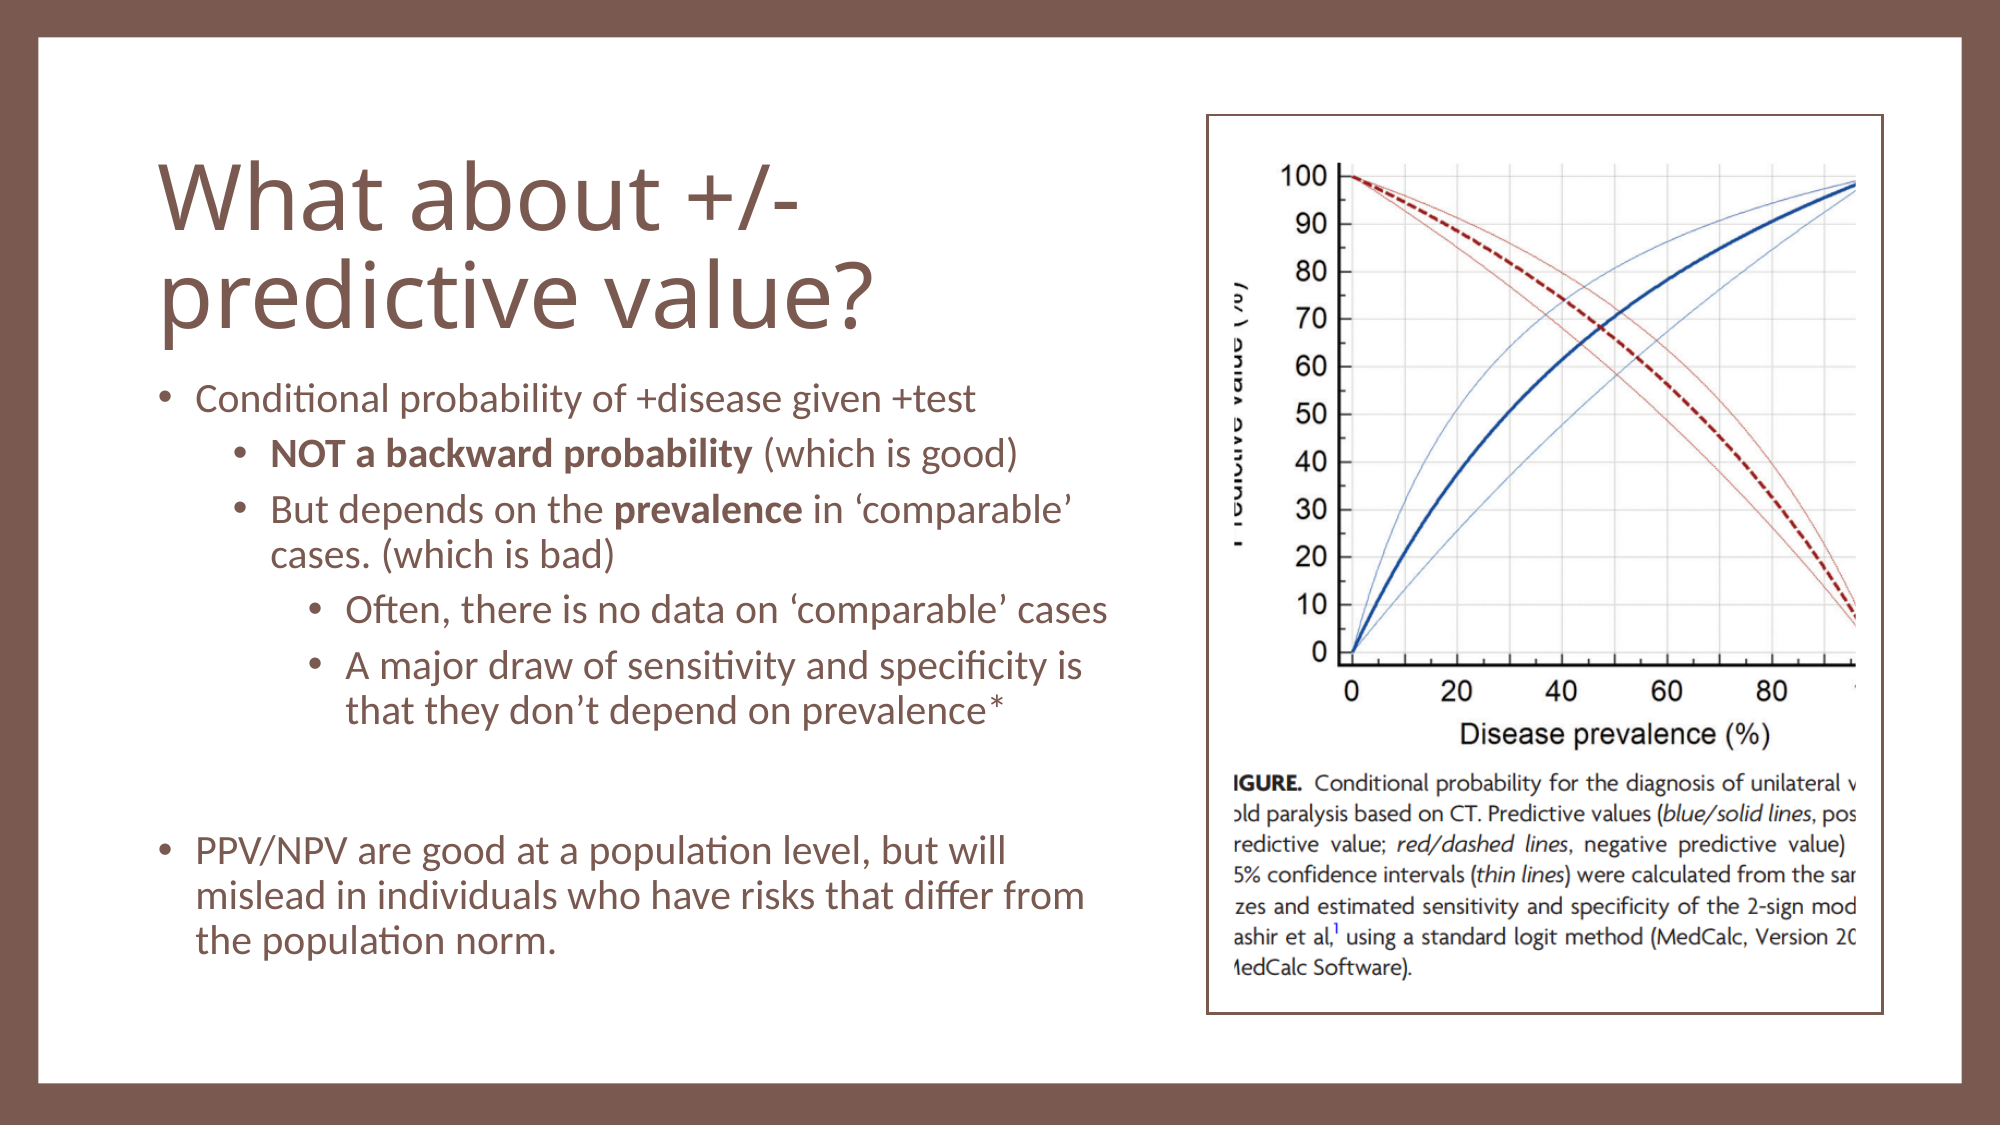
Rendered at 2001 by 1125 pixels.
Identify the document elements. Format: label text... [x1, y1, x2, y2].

title What about +/- predictive value? [142, 141, 1129, 359]
text_box [1206, 114, 1883, 1014]
text_box [0, 0, 2000, 1125]
list Conditional probability of +disease given +test NOT a backward probability (which is good) But depends on the prevalence in ‘comparable’ cases. (which is bad) Often, there is no data on ‘comparable’ cases A major draw of sensitivity and specificity is that they don’t depend on prevalence* PPV/NPV are good at a population level, but will mislead in individuals who have risks that differ from the population norm. [142, 368, 1129, 1014]
picture [1234, 141, 1856, 987]
text_box [37, 36, 1963, 1085]
